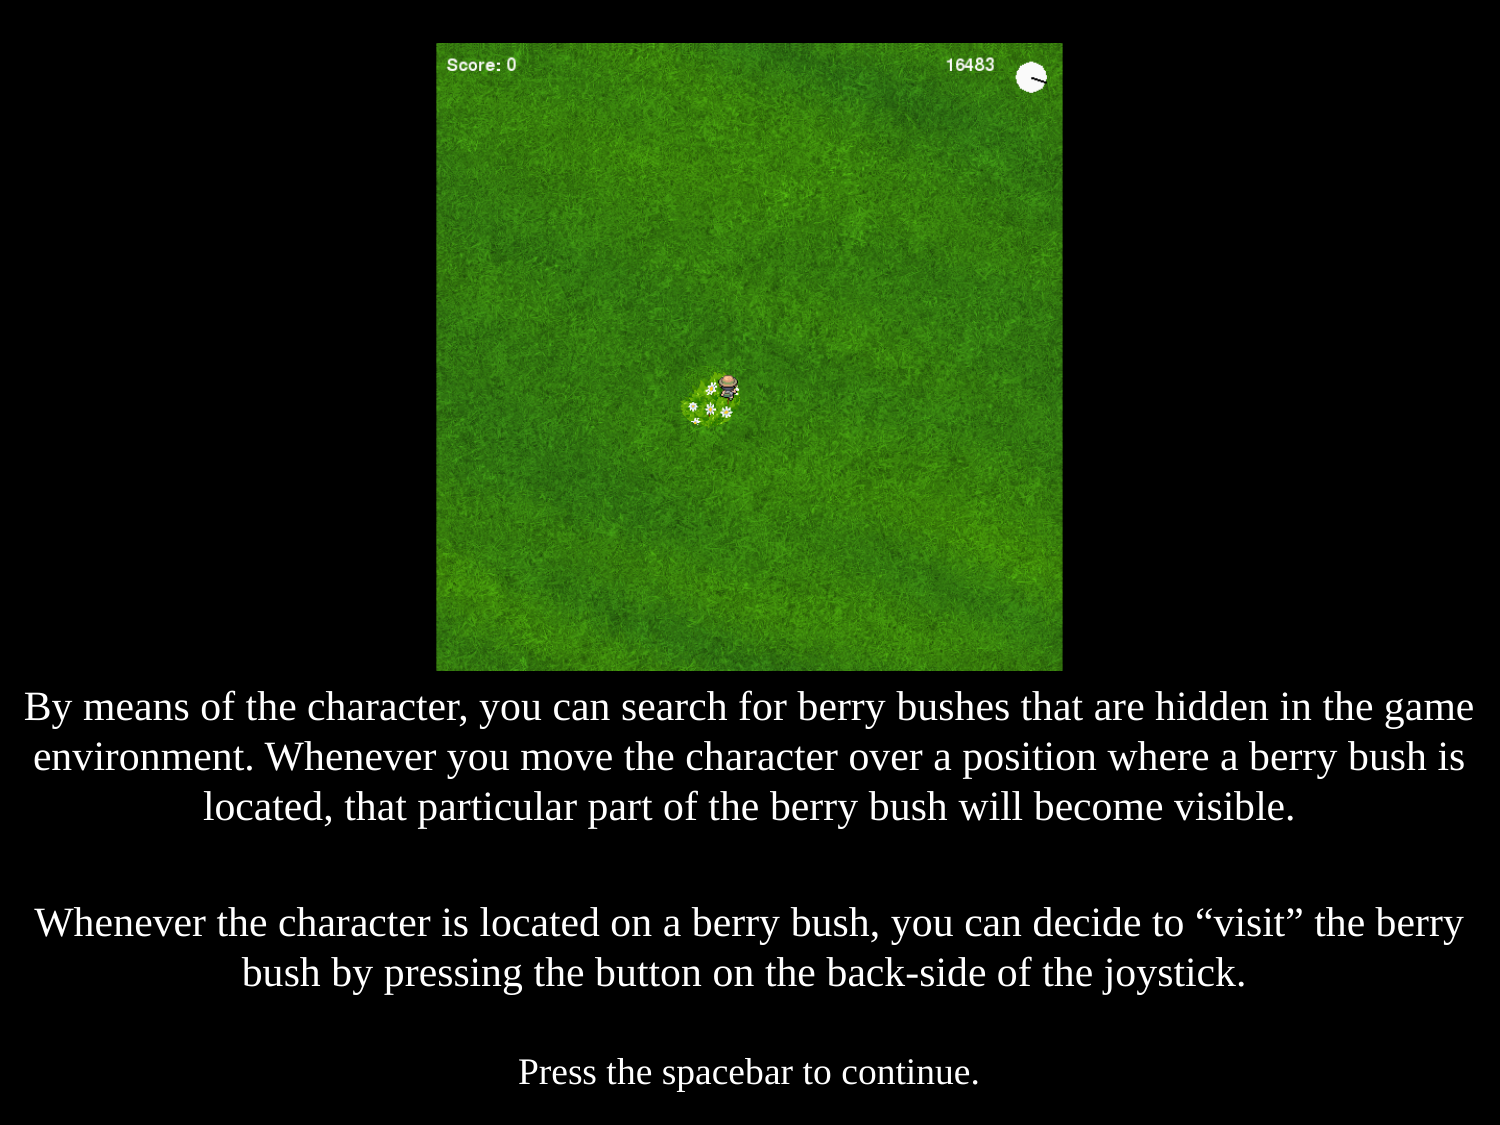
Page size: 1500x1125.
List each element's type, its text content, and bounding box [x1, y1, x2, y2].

picture [332, 43, 1167, 672]
text_box Press the spacebar to continue. [0, 1039, 1500, 1125]
list By means of the character, you can search for berry bushes that are hidden in the game environment. Whenever you move the character over a position where a berry bush is located, that particular part of the berry bush will become visible. Whenever the character is located on a berry bush, you can decide to “visit” the berry bush by pressing the button on the back-side of the joystick. [0, 262, 1500, 1039]
